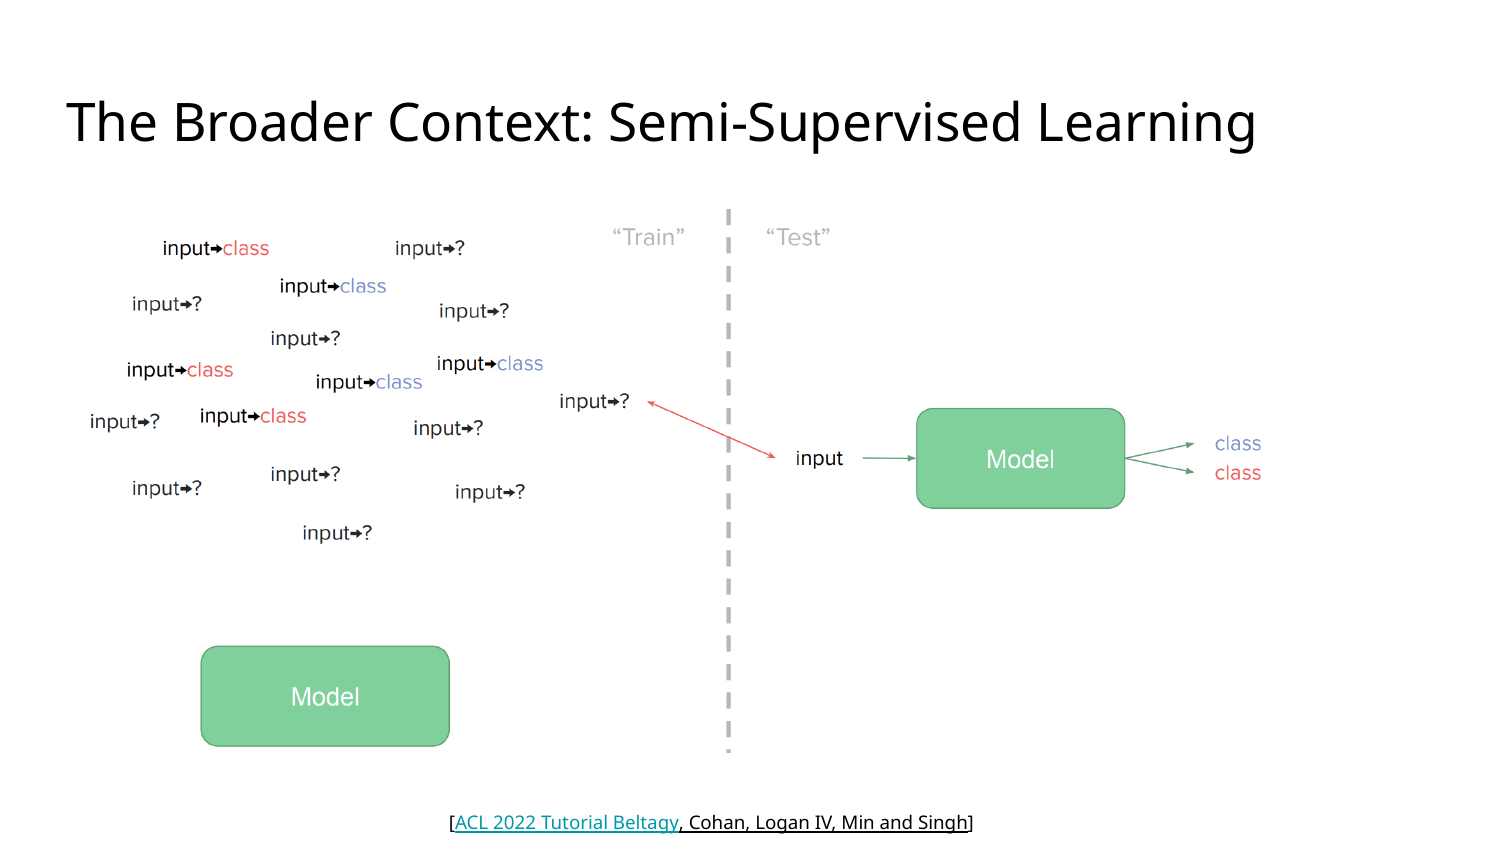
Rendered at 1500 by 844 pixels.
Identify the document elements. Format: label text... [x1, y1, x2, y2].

title The Broader Context: Semi-Supervised Learning [51, 72, 1449, 167]
text_box [ACL 2022 Tutorial Beltagy, Cohan, Logan IV, Min and Singh] [424, 798, 999, 844]
picture [24, 192, 1300, 754]
